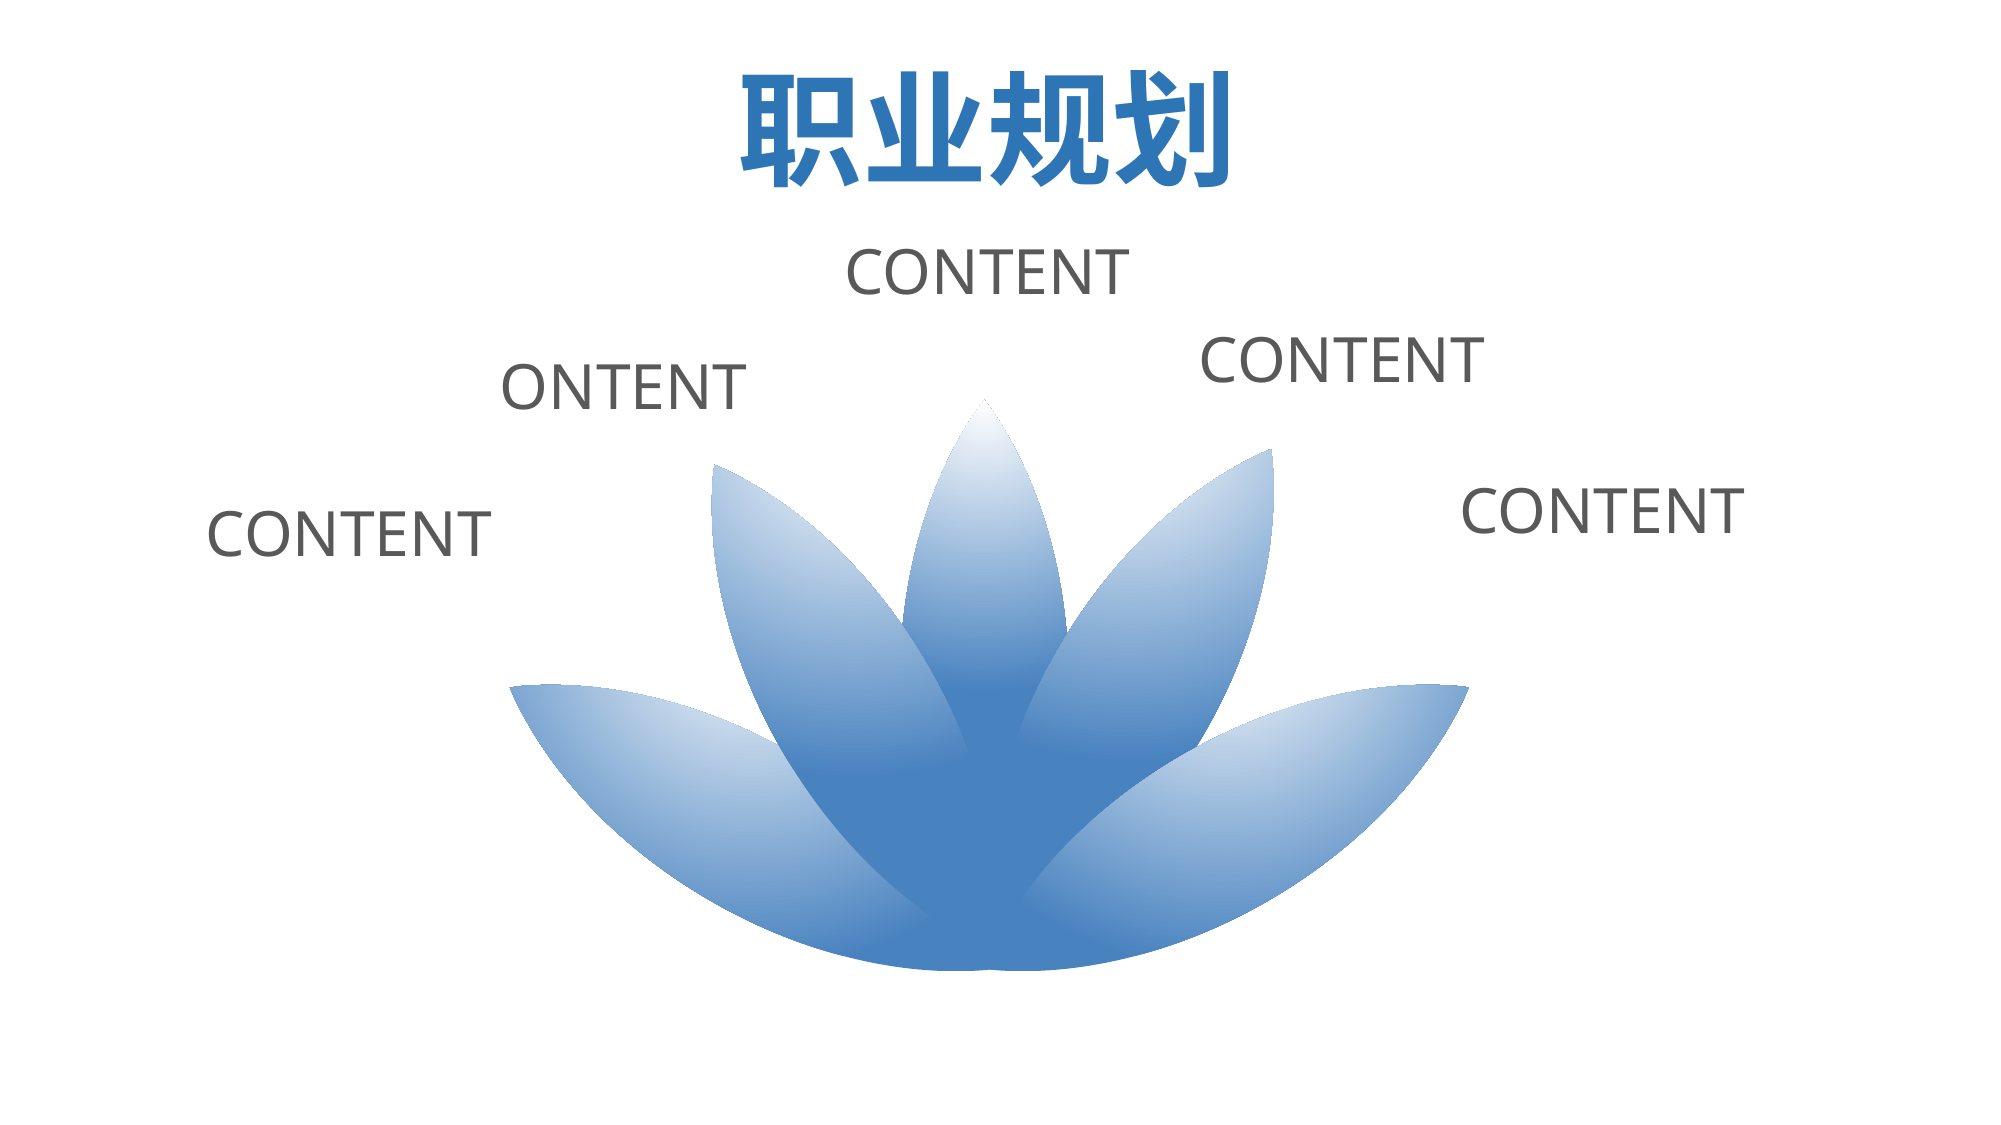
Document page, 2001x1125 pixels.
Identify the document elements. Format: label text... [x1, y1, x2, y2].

text_box [902, 398, 1068, 826]
text_box [710, 463, 1000, 954]
text_box ONTENT [485, 339, 785, 430]
text_box [992, 683, 1471, 973]
text_box CONTENT [1184, 312, 1524, 403]
text_box CONTENT [190, 486, 541, 576]
text_box [508, 683, 999, 973]
text_box 职业规划 [722, 43, 1253, 209]
text_box CONTENT [829, 224, 1171, 315]
text_box [991, 447, 1275, 929]
text_box CONTENT [1444, 463, 1795, 554]
